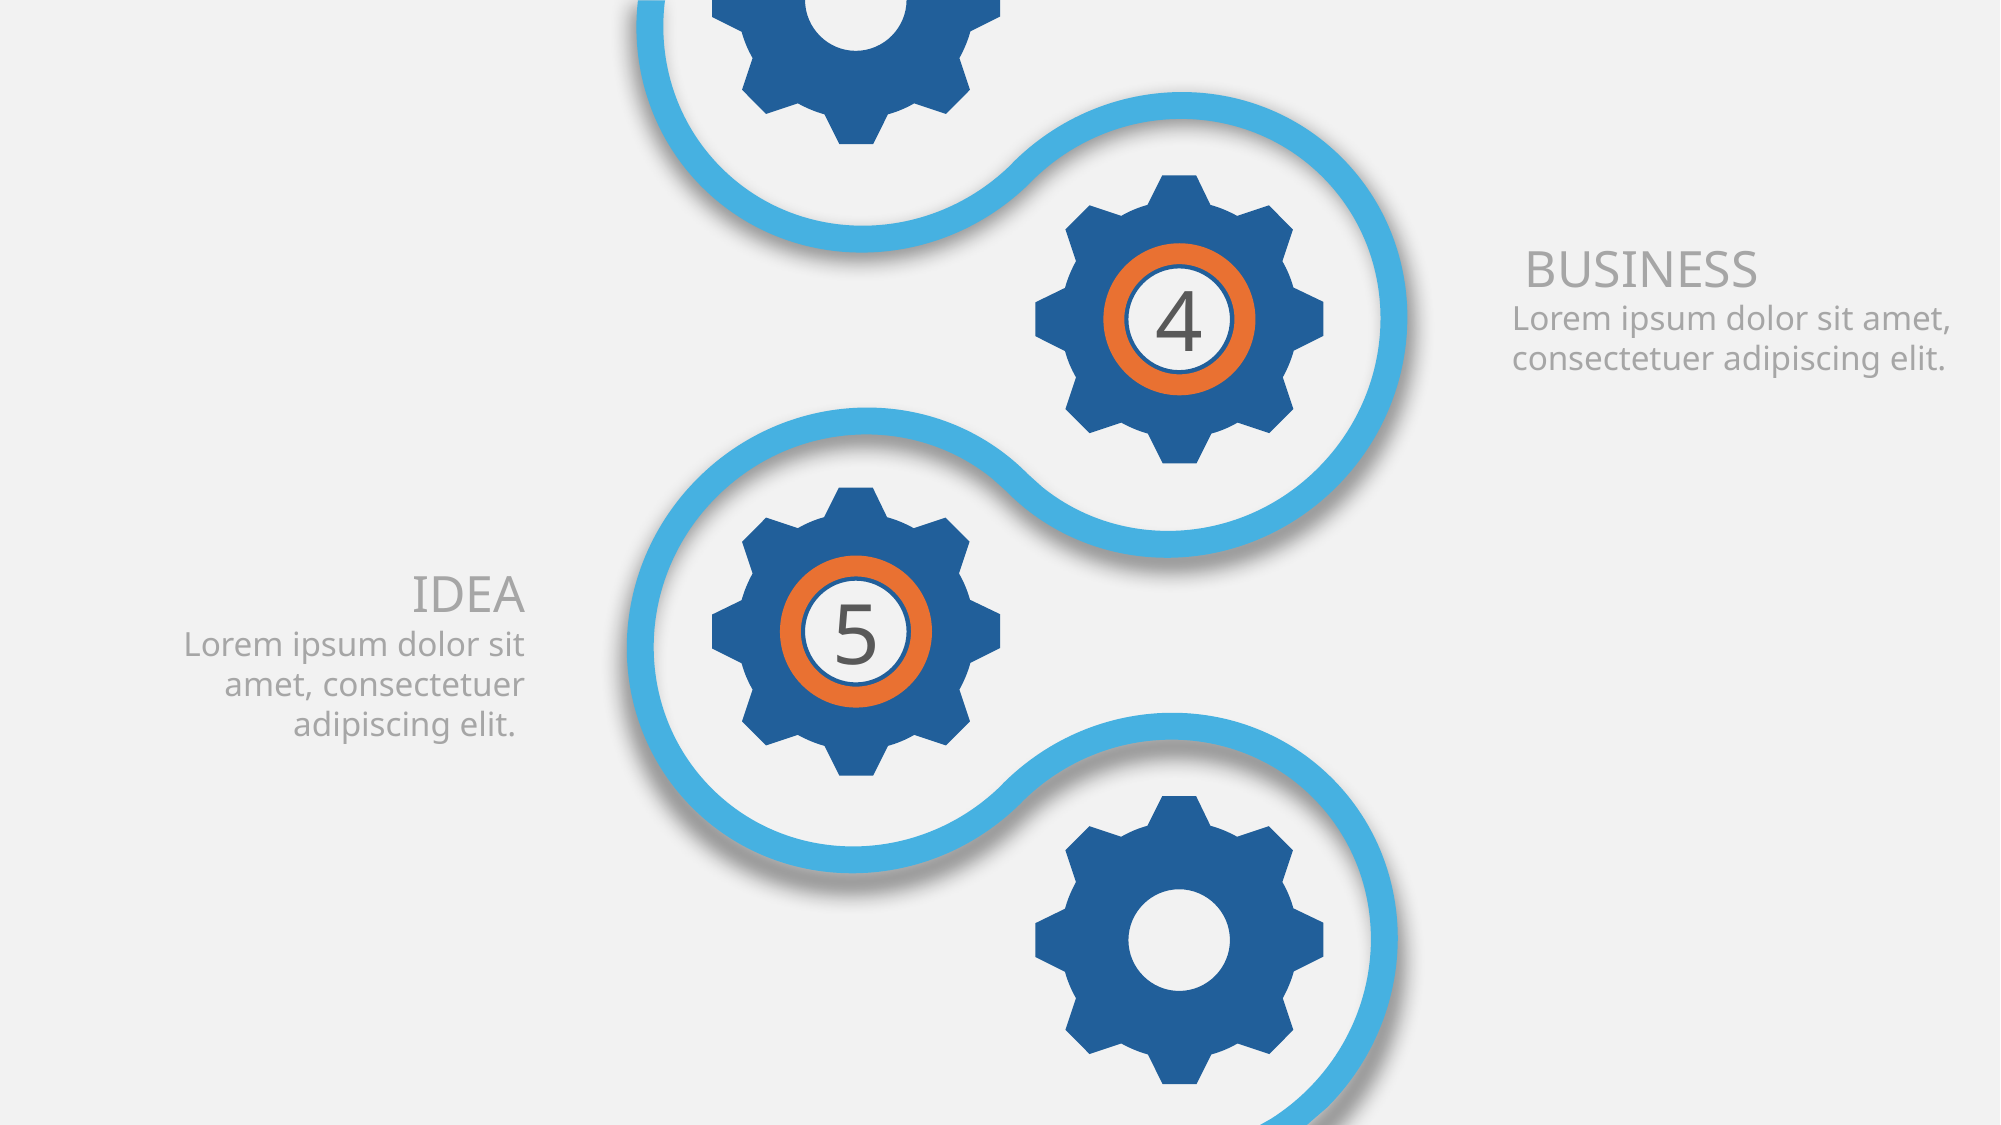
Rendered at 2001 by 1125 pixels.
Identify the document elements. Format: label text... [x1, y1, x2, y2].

text_box [1246, 279, 1258, 360]
text_box [803, 689, 909, 710]
text_box [626, 0, 1408, 1125]
text_box 4 [1113, 261, 1246, 376]
text_box [1126, 376, 1233, 397]
text_box IDEA Lorem ipsum dolor sit amet, consectetuer adipiscing elit. [99, 555, 541, 795]
text_box [805, 553, 907, 573]
text_box [712, 0, 1001, 145]
text_box [1035, 796, 1324, 1085]
text_box [1128, 241, 1231, 261]
text_box [1101, 279, 1113, 360]
text_box 5 [790, 573, 922, 689]
text_box BUSINESS Lorem ipsum dolor sit amet, consectetuer adipiscing elit. [1497, 229, 2000, 430]
text_box [712, 487, 1001, 776]
text_box [778, 590, 790, 673]
text_box [1035, 175, 1324, 464]
text_box [922, 590, 934, 673]
